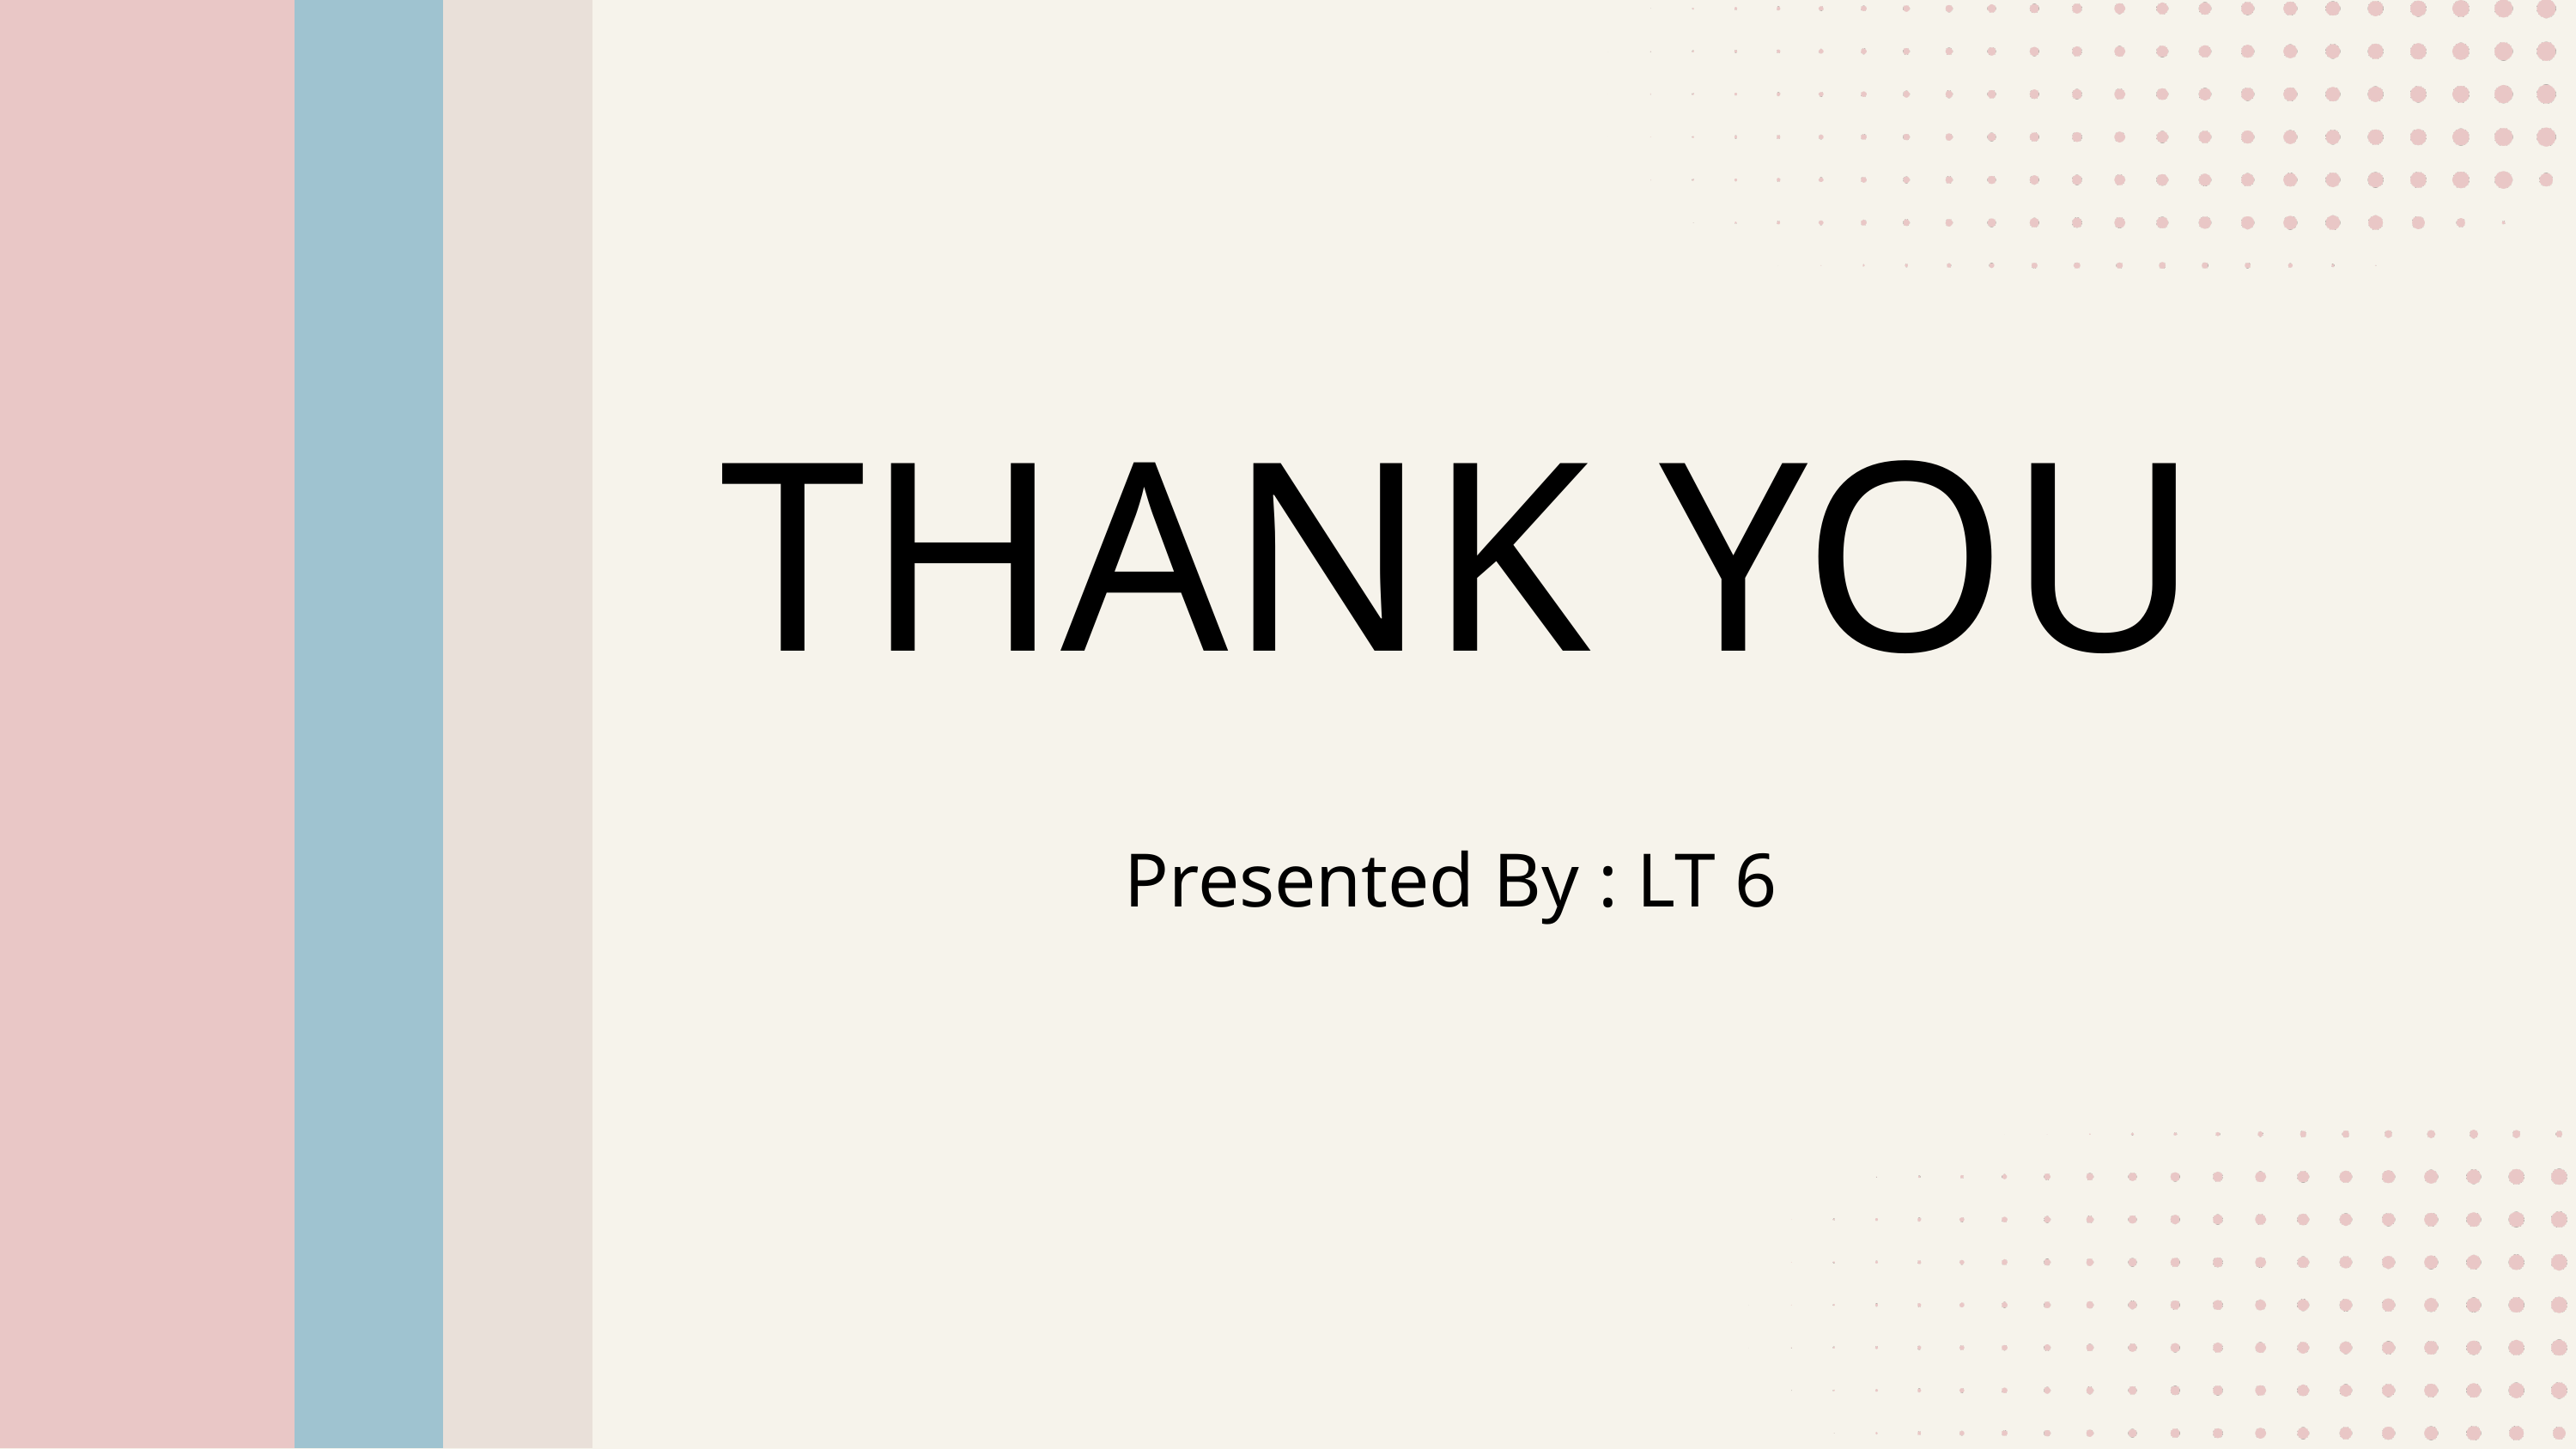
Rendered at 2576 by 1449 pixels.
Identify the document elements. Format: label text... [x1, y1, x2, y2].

text_box [1607, 0, 2576, 269]
text_box THANK YOU [641, 335, 2280, 704]
text_box Presented By : LT 6 [708, 818, 2212, 922]
text_box [1748, 1130, 2576, 1449]
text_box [0, 0, 593, 1449]
